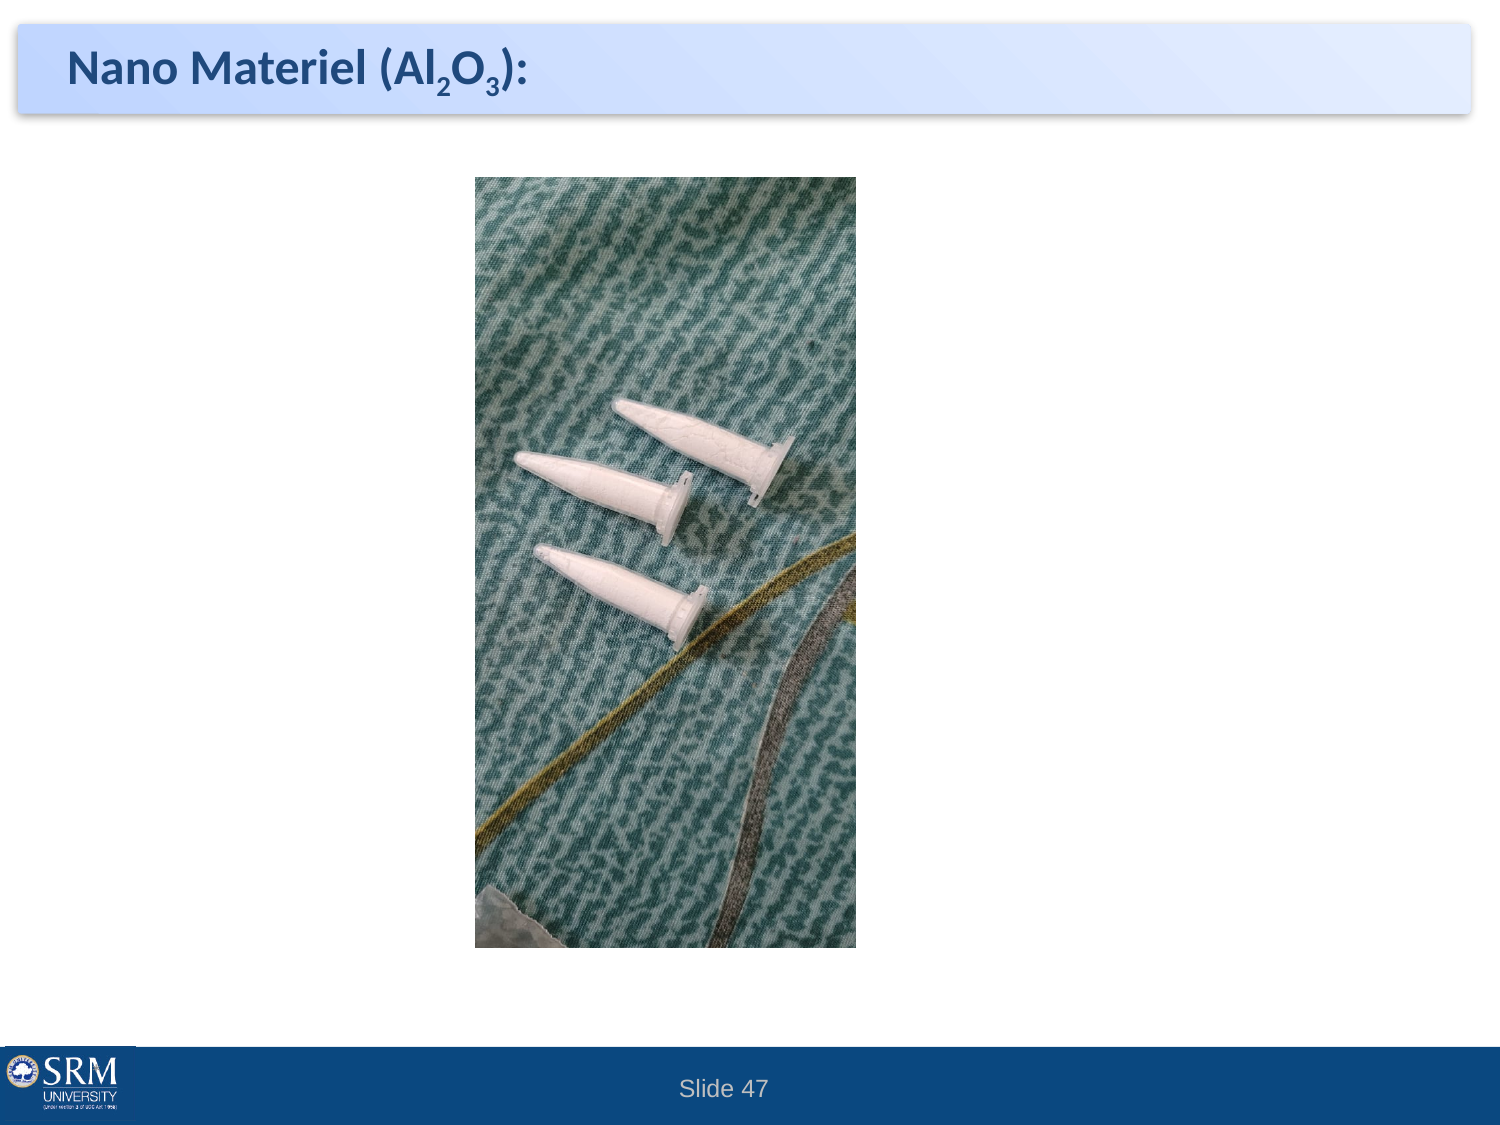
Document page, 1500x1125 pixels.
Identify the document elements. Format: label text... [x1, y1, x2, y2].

picture [5, 1046, 136, 1121]
picture [475, 177, 856, 948]
text_box * [75, 1042, 425, 1103]
text_box Slide 47 [549, 1057, 900, 1118]
text_box [17, 24, 1471, 114]
text_box [140, 1046, 1500, 1125]
text_box Nano Materiel (Al2O3): [52, 30, 1280, 106]
